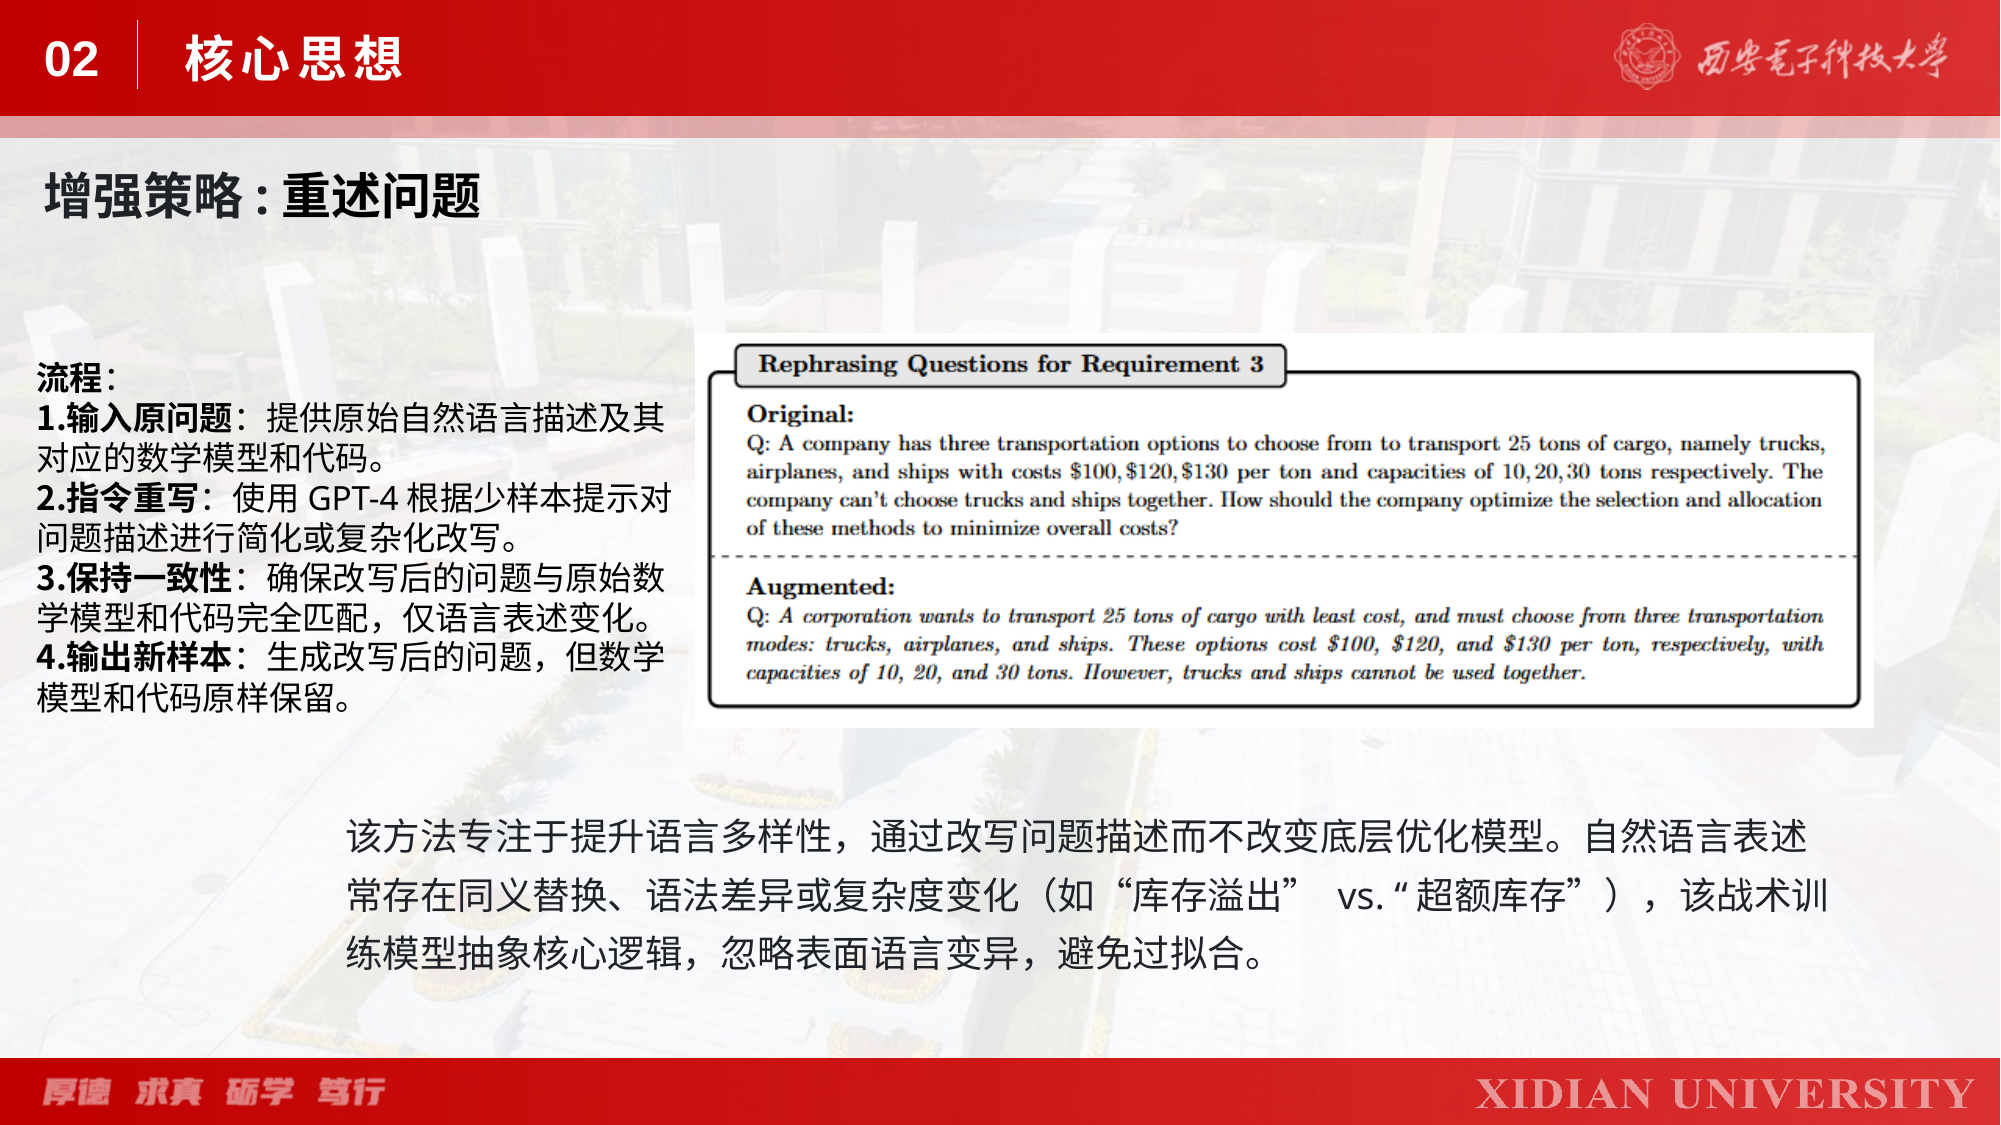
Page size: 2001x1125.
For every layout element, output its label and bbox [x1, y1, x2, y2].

text_box [0, 0, 2000, 1125]
picture [695, 333, 1874, 728]
text_box [21, 22, 1975, 1125]
